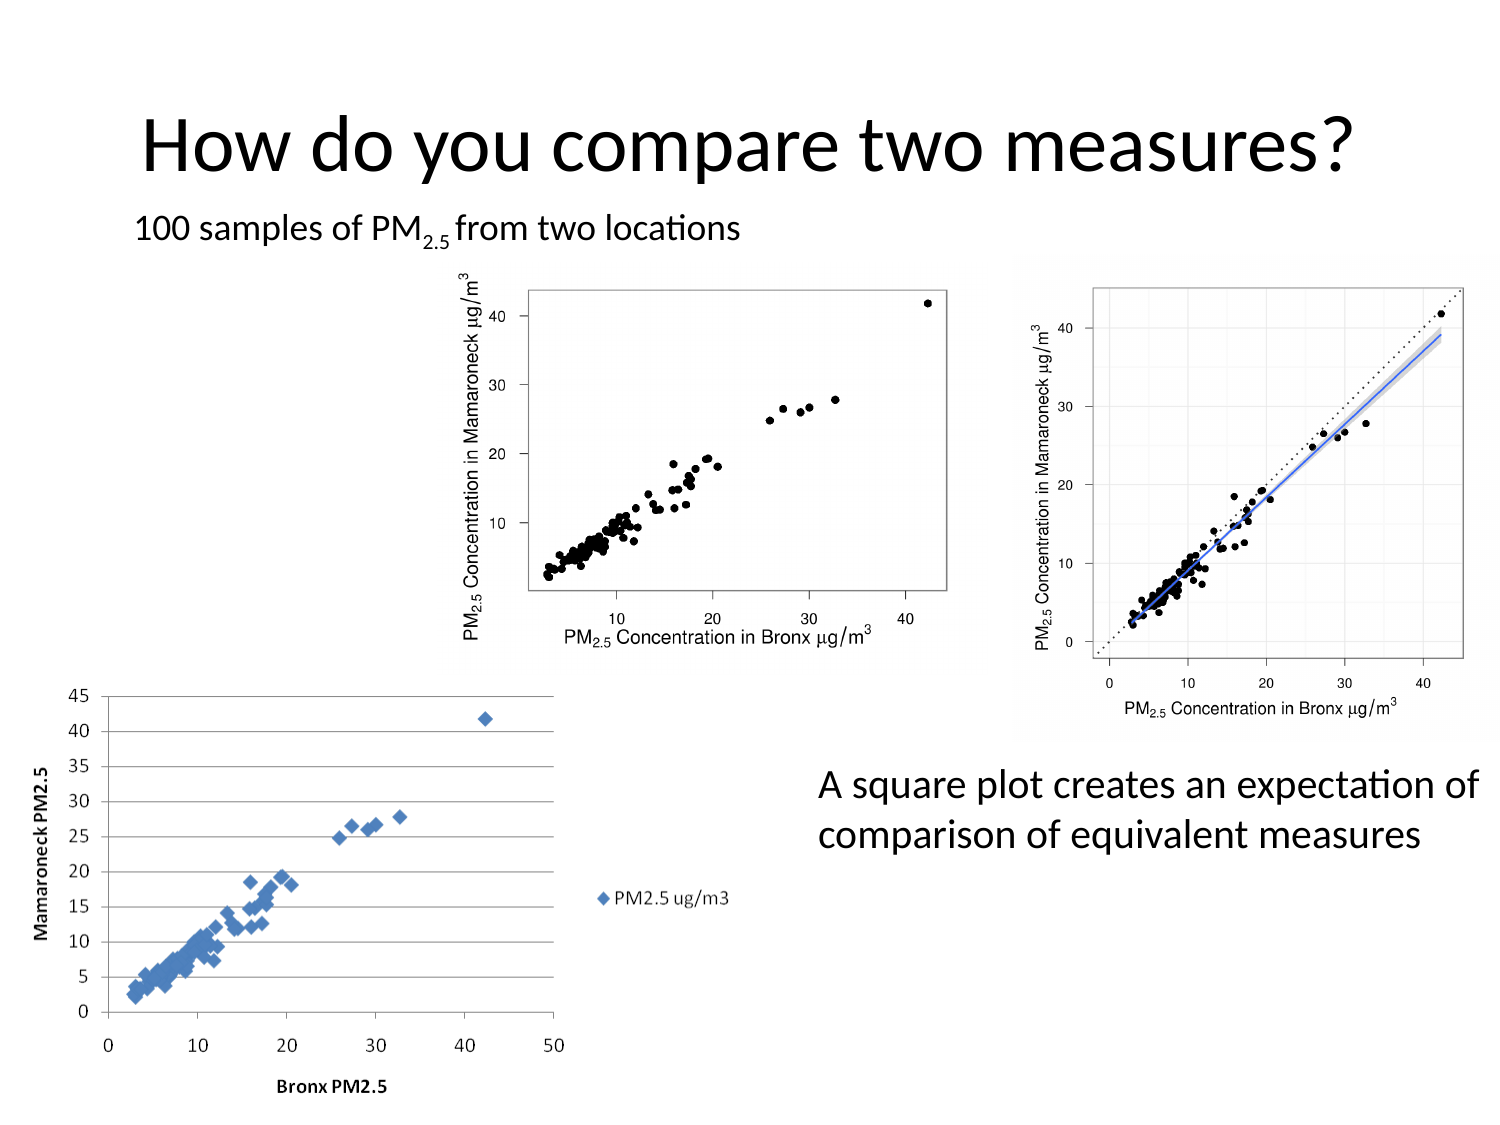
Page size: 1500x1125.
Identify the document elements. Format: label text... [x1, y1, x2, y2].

picture [1012, 254, 1500, 743]
picture [0, 262, 988, 1125]
text_box 100 samples of PM2.5 from two locations [118, 195, 757, 262]
title How do you compare two measures? [75, 45, 1425, 233]
text_box A square plot creates an expectation of comparison of equivalent measures [803, 749, 1500, 865]
